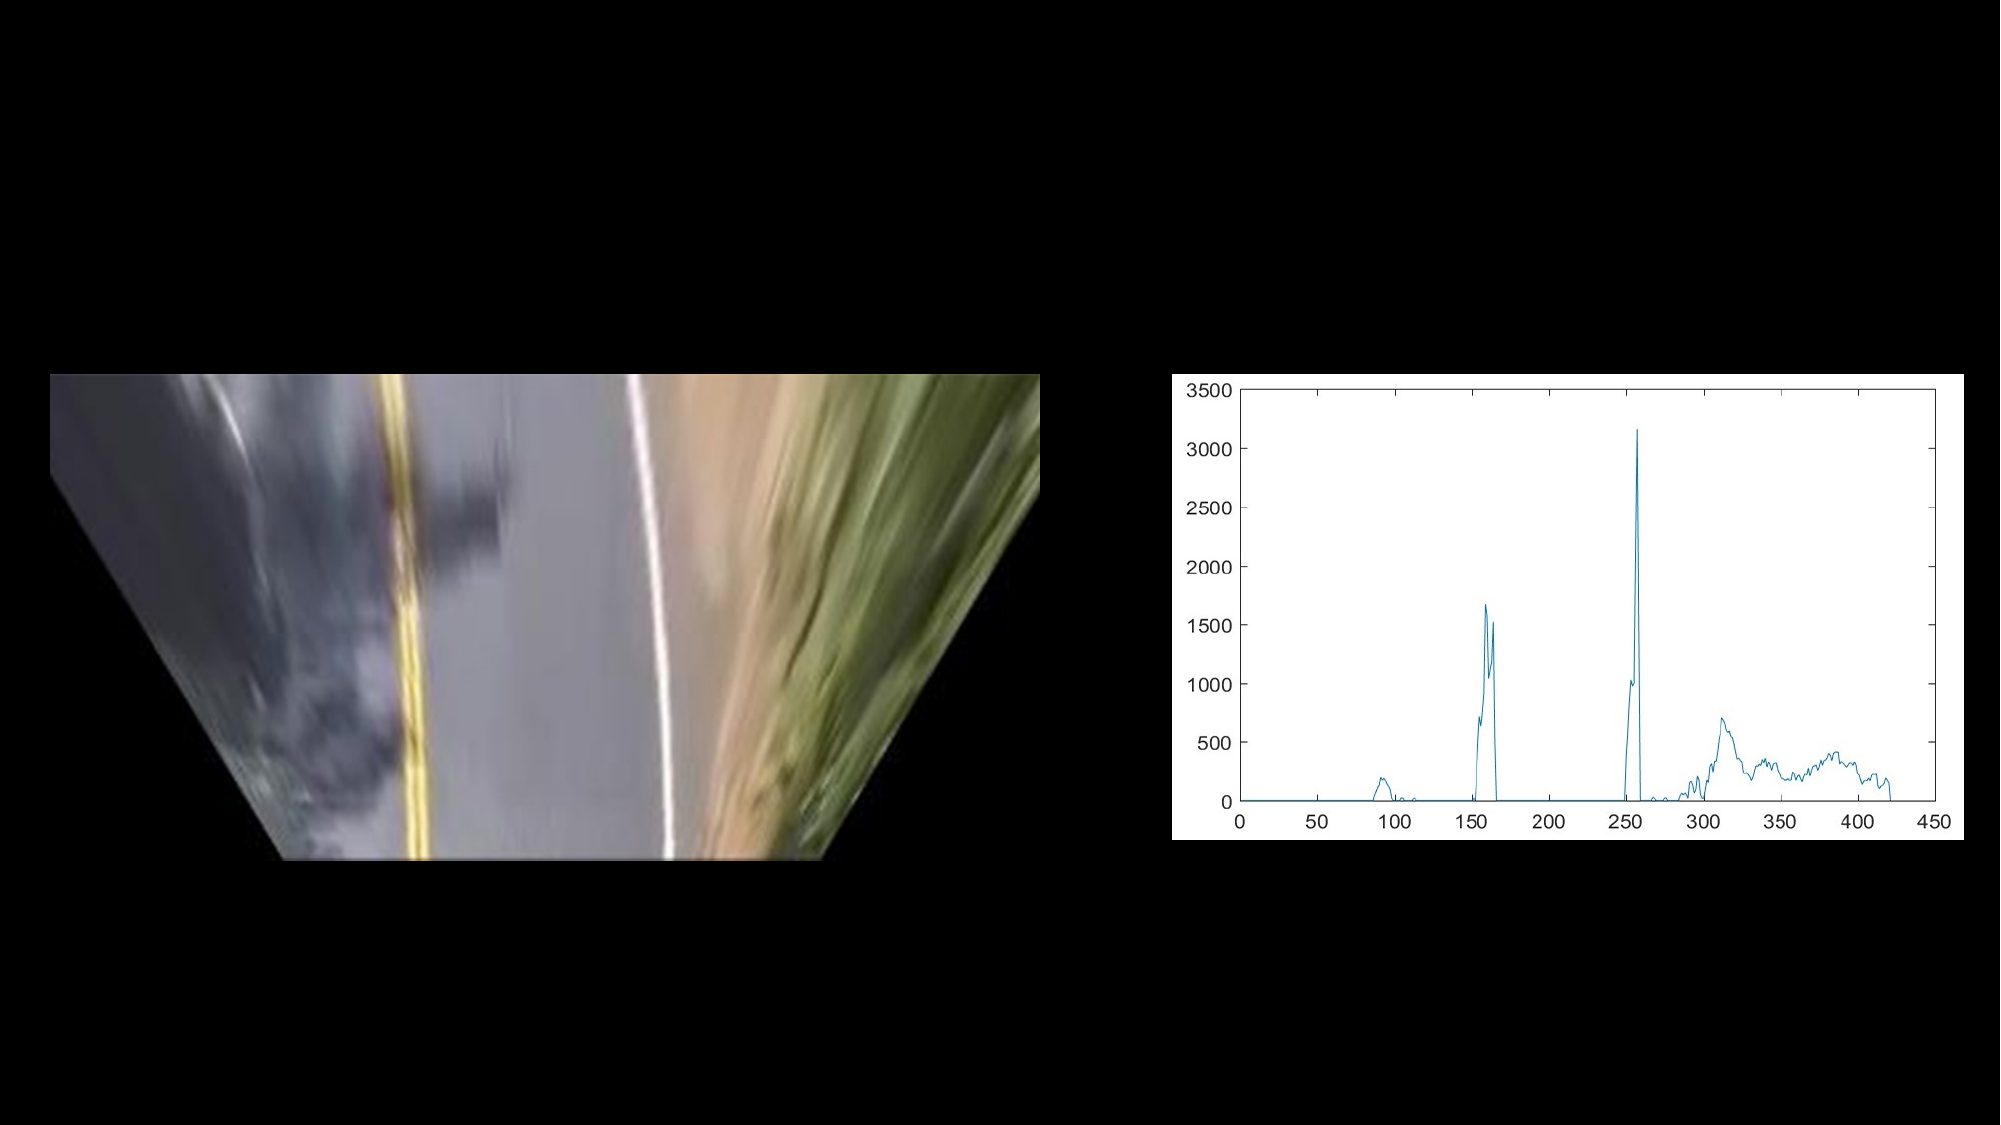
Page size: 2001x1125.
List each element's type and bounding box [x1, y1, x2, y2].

picture [49, 374, 1040, 861]
picture [1172, 374, 1964, 840]
